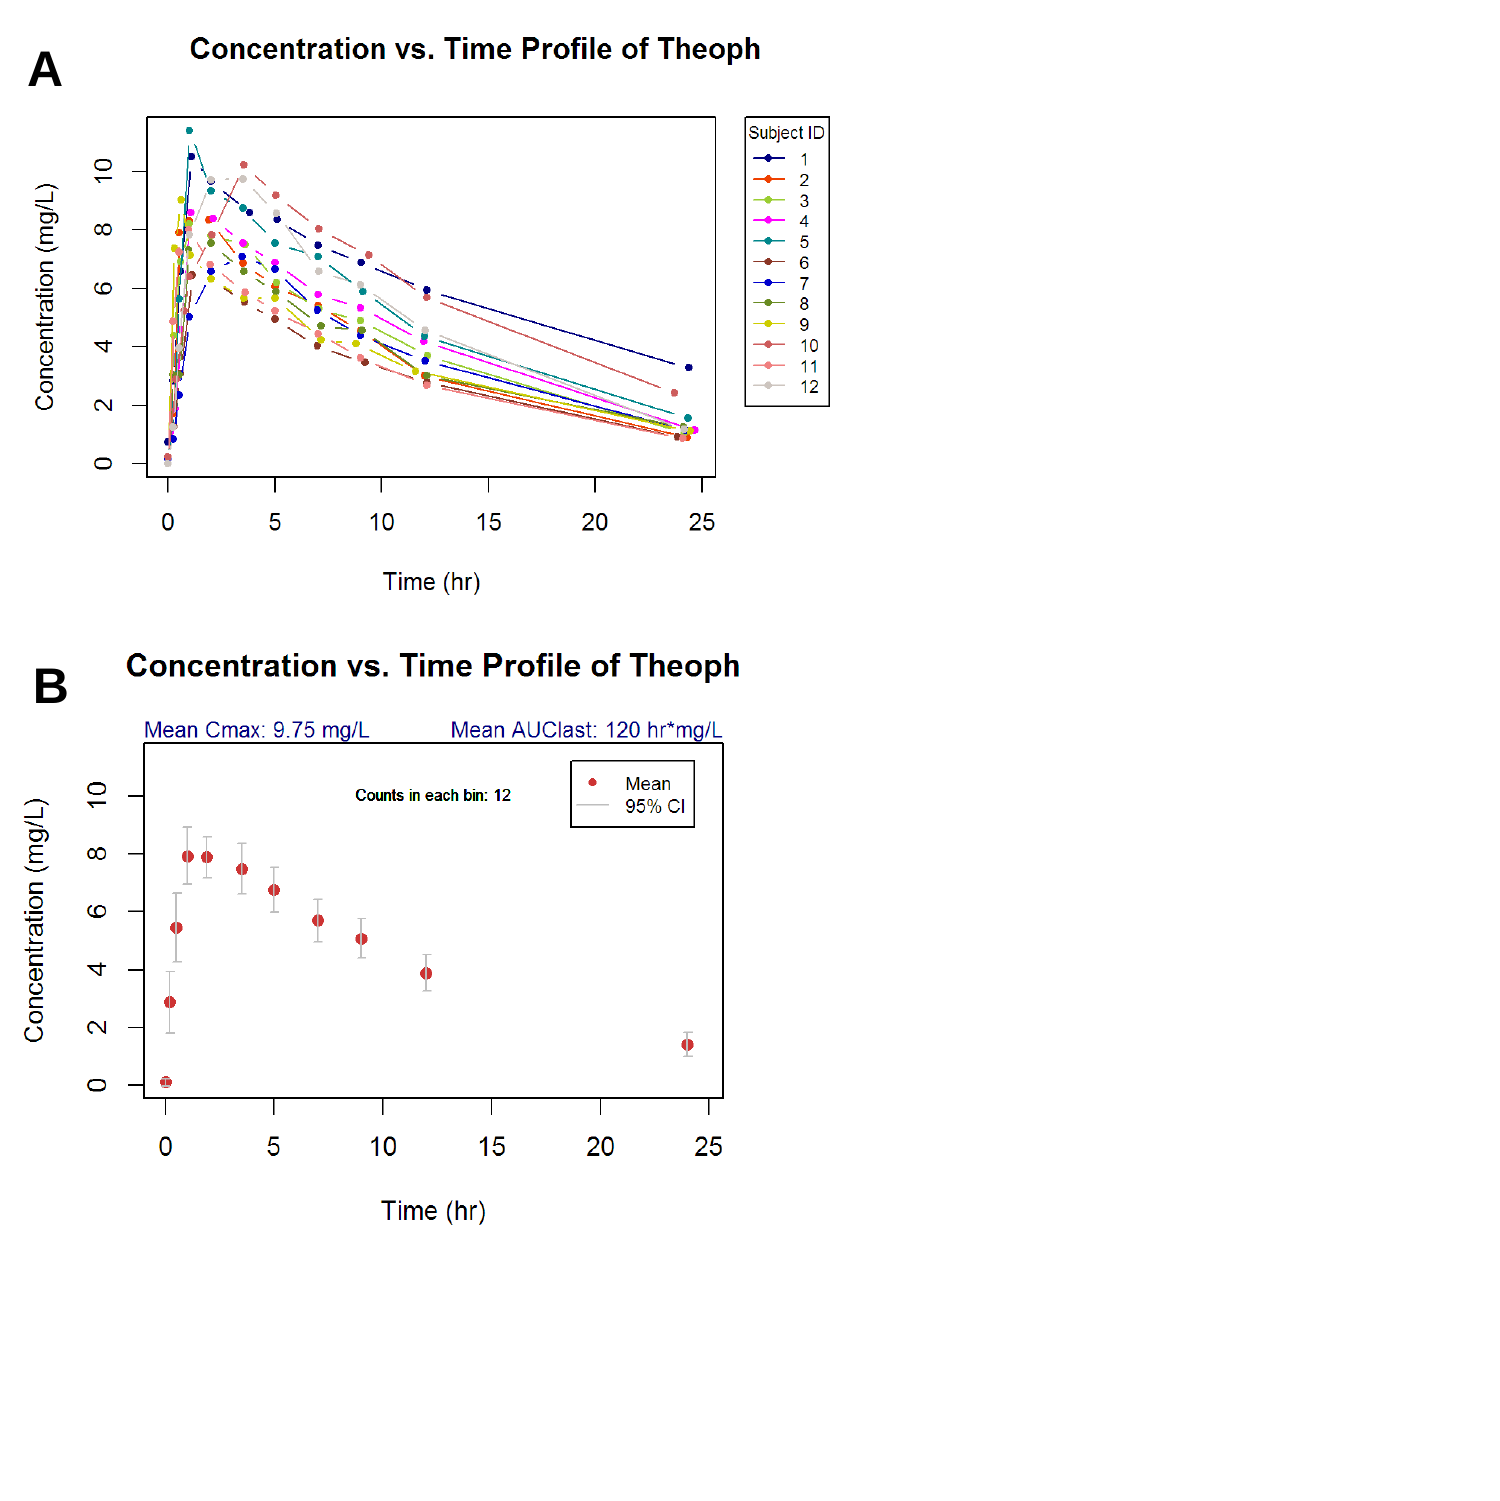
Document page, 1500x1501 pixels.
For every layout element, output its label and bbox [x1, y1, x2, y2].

text_box [11, 0, 922, 1225]
